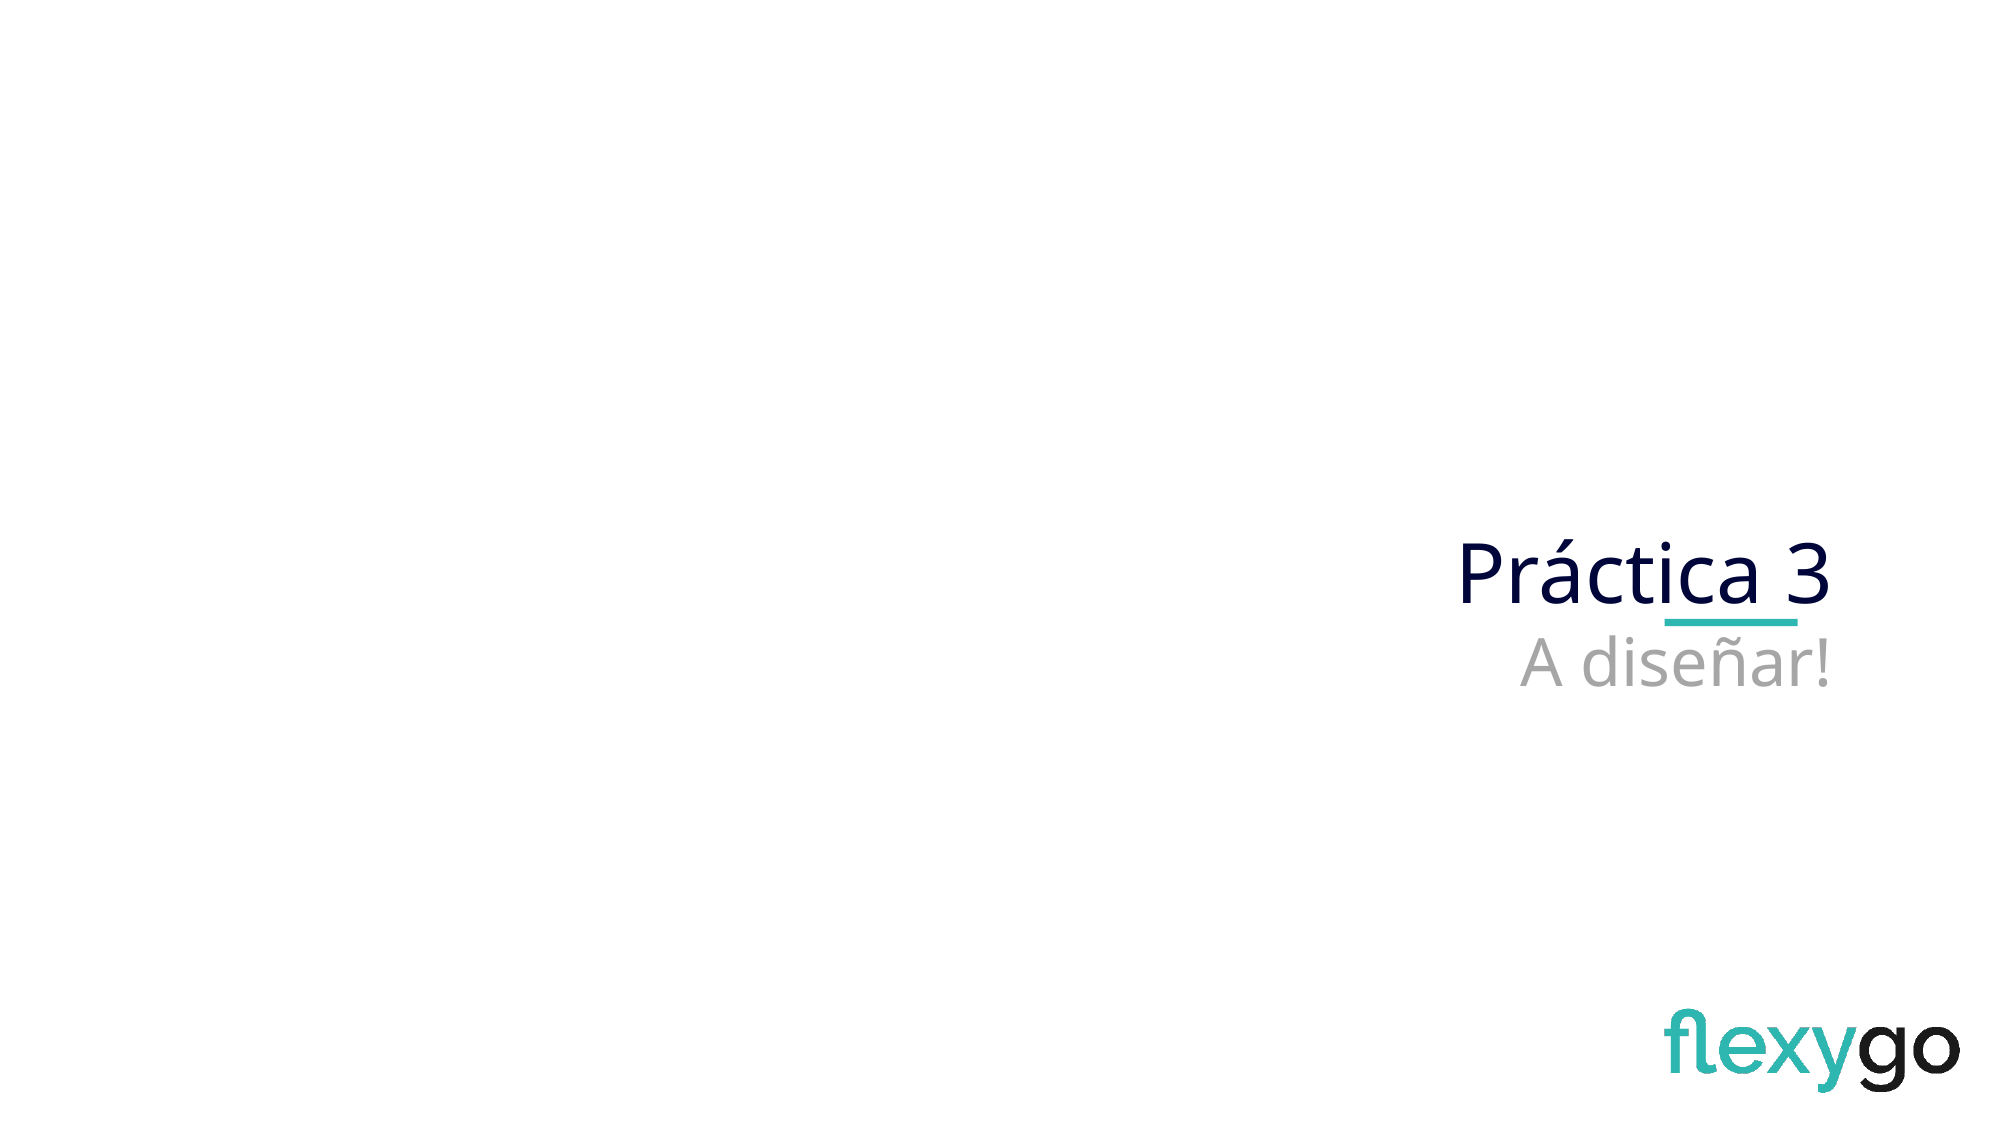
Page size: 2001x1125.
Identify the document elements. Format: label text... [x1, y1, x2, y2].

text_box [1664, 618, 1799, 627]
picture [1656, 997, 1969, 1098]
text_box Práctica 3 A diseñar! [135, 512, 1848, 708]
